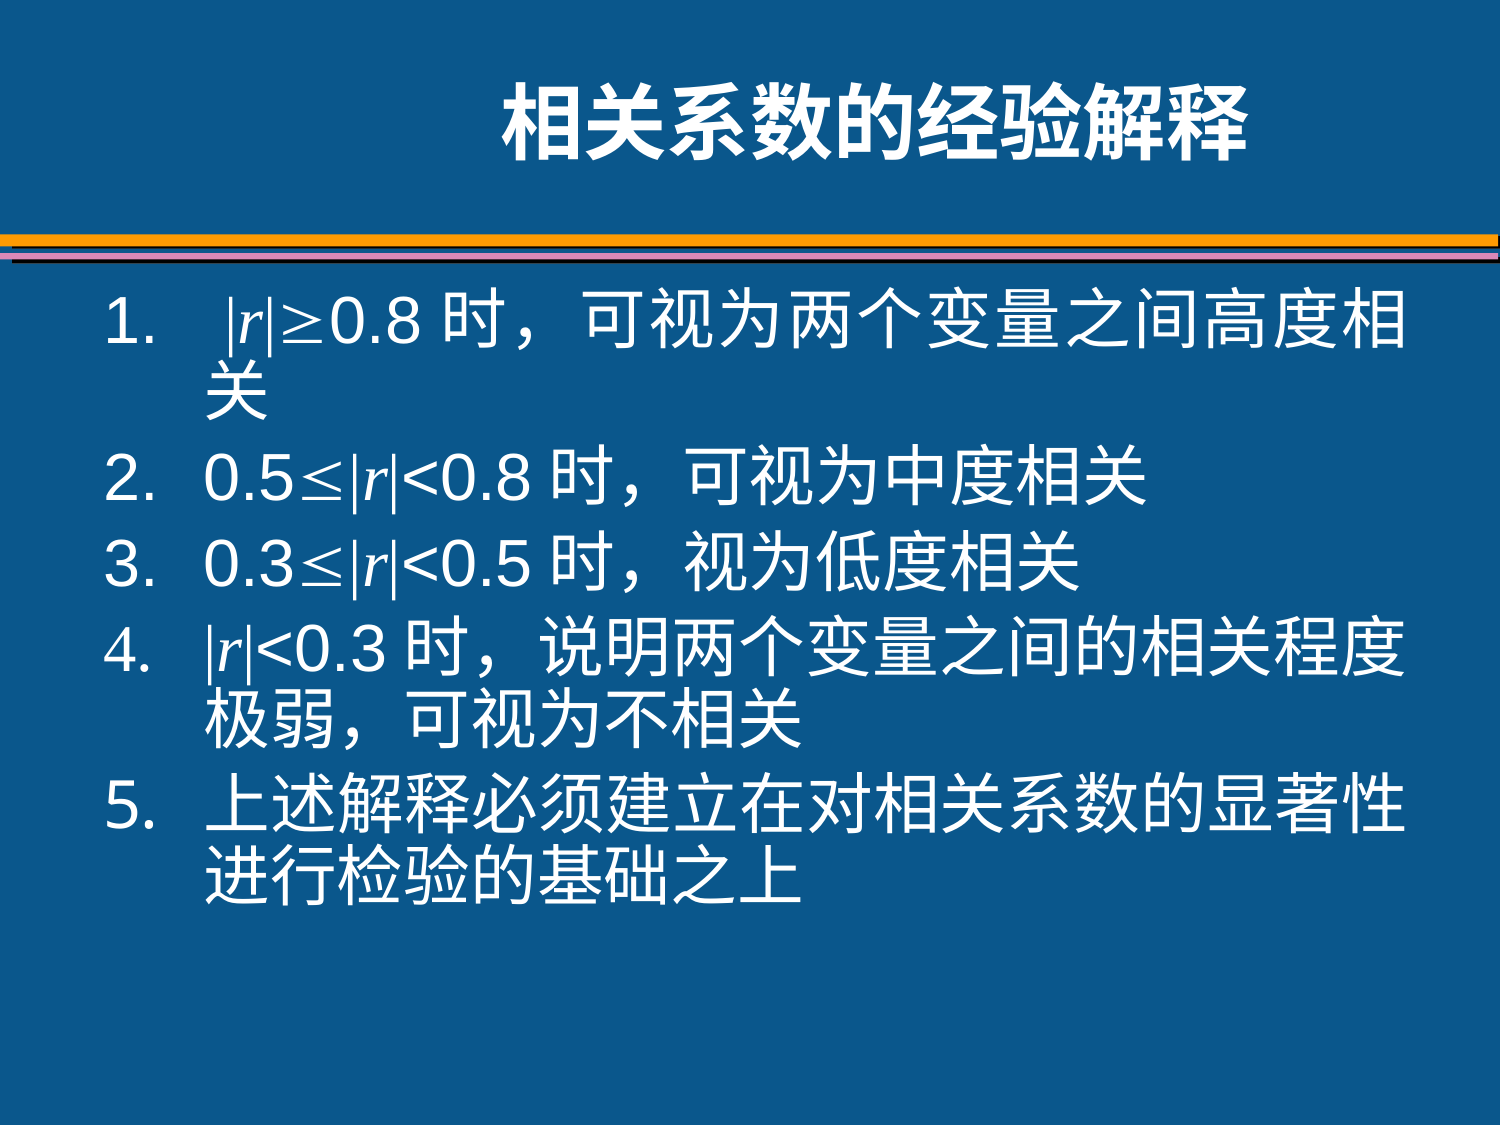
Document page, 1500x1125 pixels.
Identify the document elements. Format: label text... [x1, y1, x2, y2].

list |r|0.8时，可视为两个变量之间高度相关 0.5|r|<0.8时，可视为中度相关 0.3|r|<0.5时，视为低度相关 |r|<0.3时，说明两个变量之间的相关程度极弱，可视为不相关 上述解释必须建立在对相关系数的显著性进行检验的基础之上 [88, 278, 1424, 1012]
title 相关系数的经验解释 [300, 37, 1450, 213]
